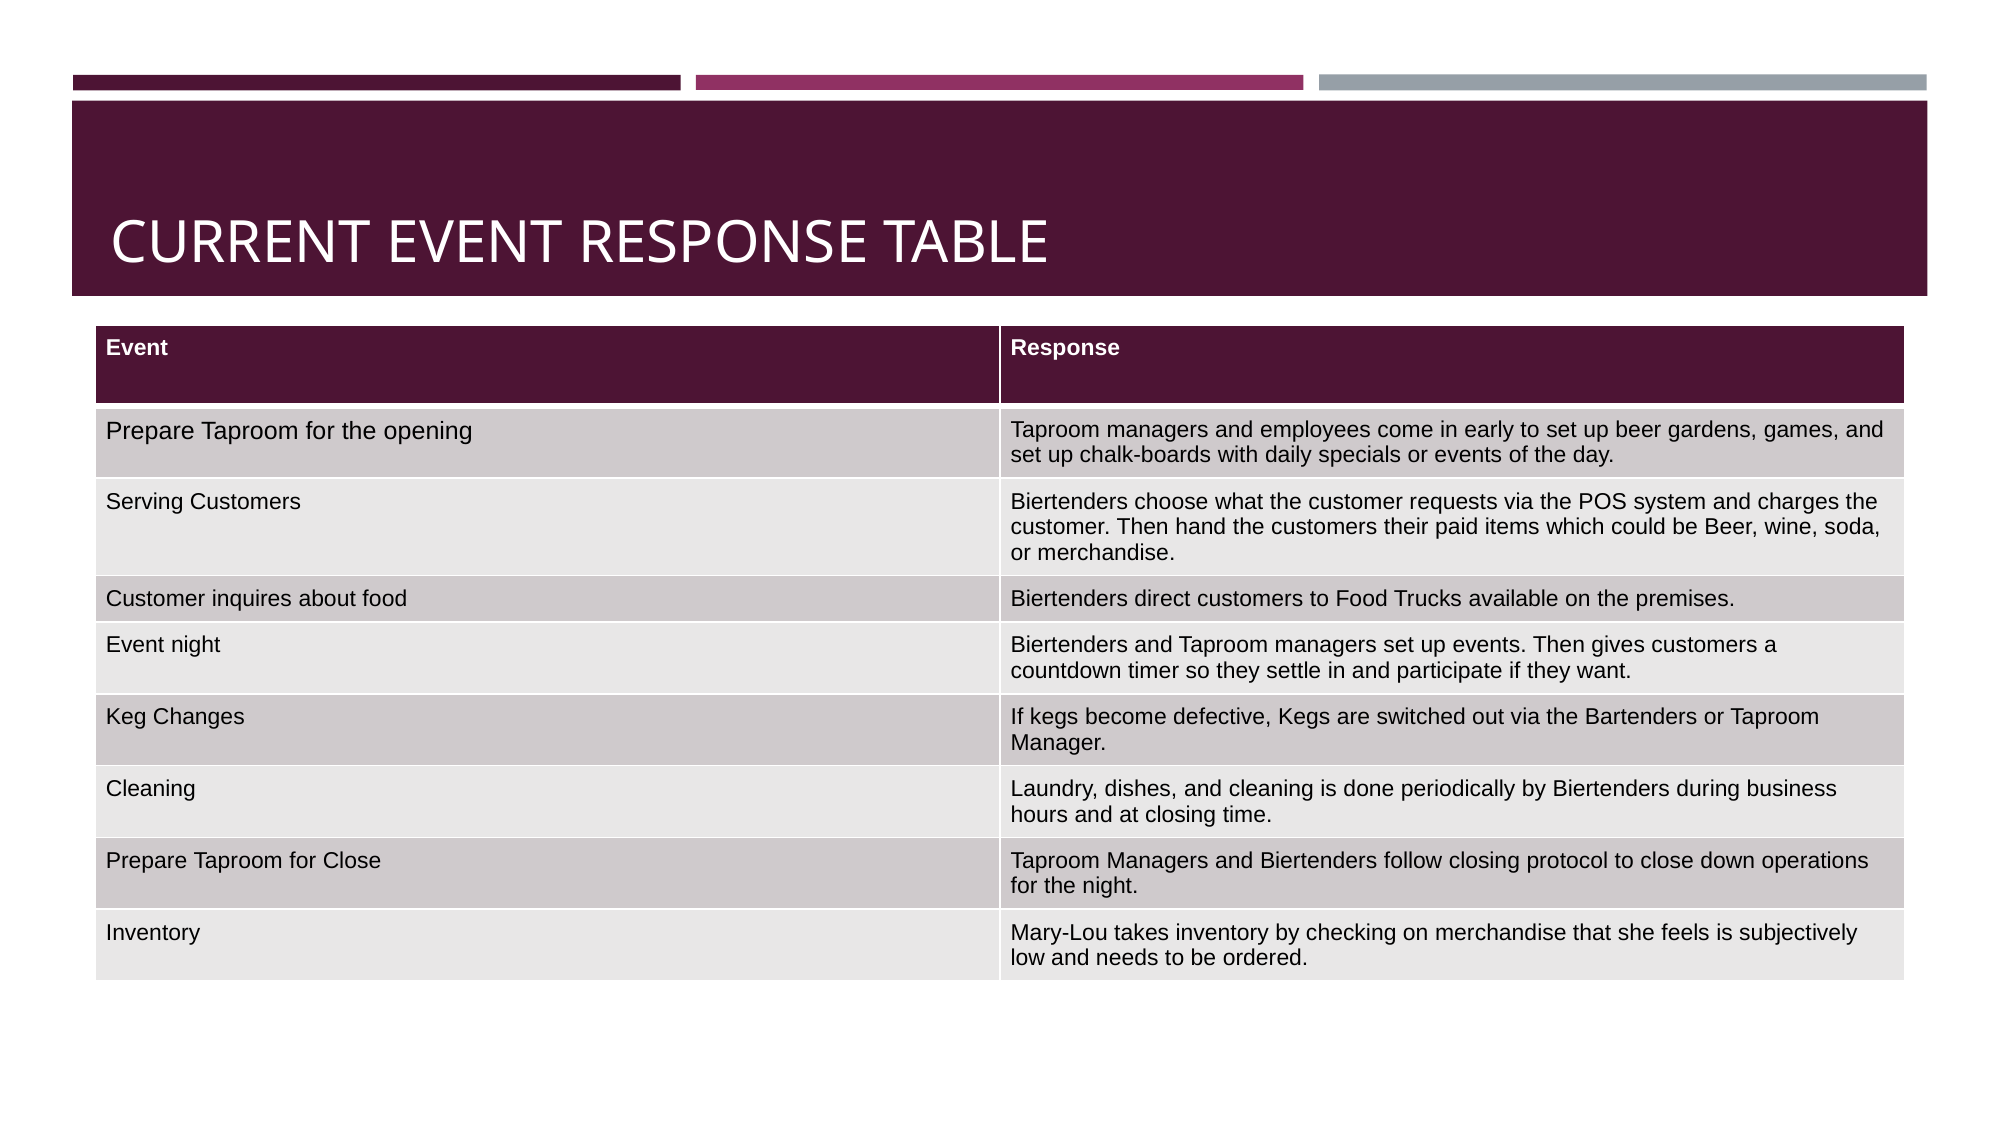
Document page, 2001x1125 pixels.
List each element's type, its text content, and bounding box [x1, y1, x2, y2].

table_cell Cleaning [96, 766, 999, 837]
table_cell Mary-Lou takes inventory by checking on merchandise that she feels is subjectively low and needs to be ordered. [1001, 910, 1904, 980]
text_box [774, 524, 1225, 586]
table_cell Keg Changes [96, 695, 999, 765]
table_cell If kegs become defective, Kegs are switched out via the Bartenders or Taproom Manager. [1001, 695, 1904, 765]
table_cell Event night [96, 623, 999, 693]
table_cell Customer inquires about food [96, 576, 999, 621]
table_header Response [1001, 326, 1904, 403]
table_cell Biertenders direct customers to Food Trucks available on the premises. [1001, 576, 1904, 621]
table_cell Prepare Taproom for the opening [96, 409, 999, 477]
table_cell Biertenders choose what the customer requests via the POS system and charges the customer. Then hand the customers their paid items which could be Beer, wine, soda, or merchandise. [1001, 479, 1904, 575]
table_cell Inventory [96, 910, 999, 980]
table_cell Biertenders and Taproom managers set up events. Then gives customers a countdown timer so they settle in and participate if they want. [1001, 623, 1904, 693]
table_cell Taproom Managers and Biertenders follow closing protocol to close down operations for the night. [1001, 838, 1904, 908]
table_cell Prepare Taproom for Close [96, 838, 999, 908]
table_cell Laundry, dishes, and cleaning is done periodically by Biertenders during business hours and at closing time. [1001, 766, 1904, 837]
table_cell Taproom managers and employees come in early to set up beer gardens, games, and set up chalk-boards with daily specials or events of the day. [1001, 409, 1904, 477]
table_cell Serving Customers [96, 479, 999, 575]
title CURRENT EVENT RESPONSE TABLE [95, 115, 1905, 282]
table_header Event [96, 326, 999, 403]
